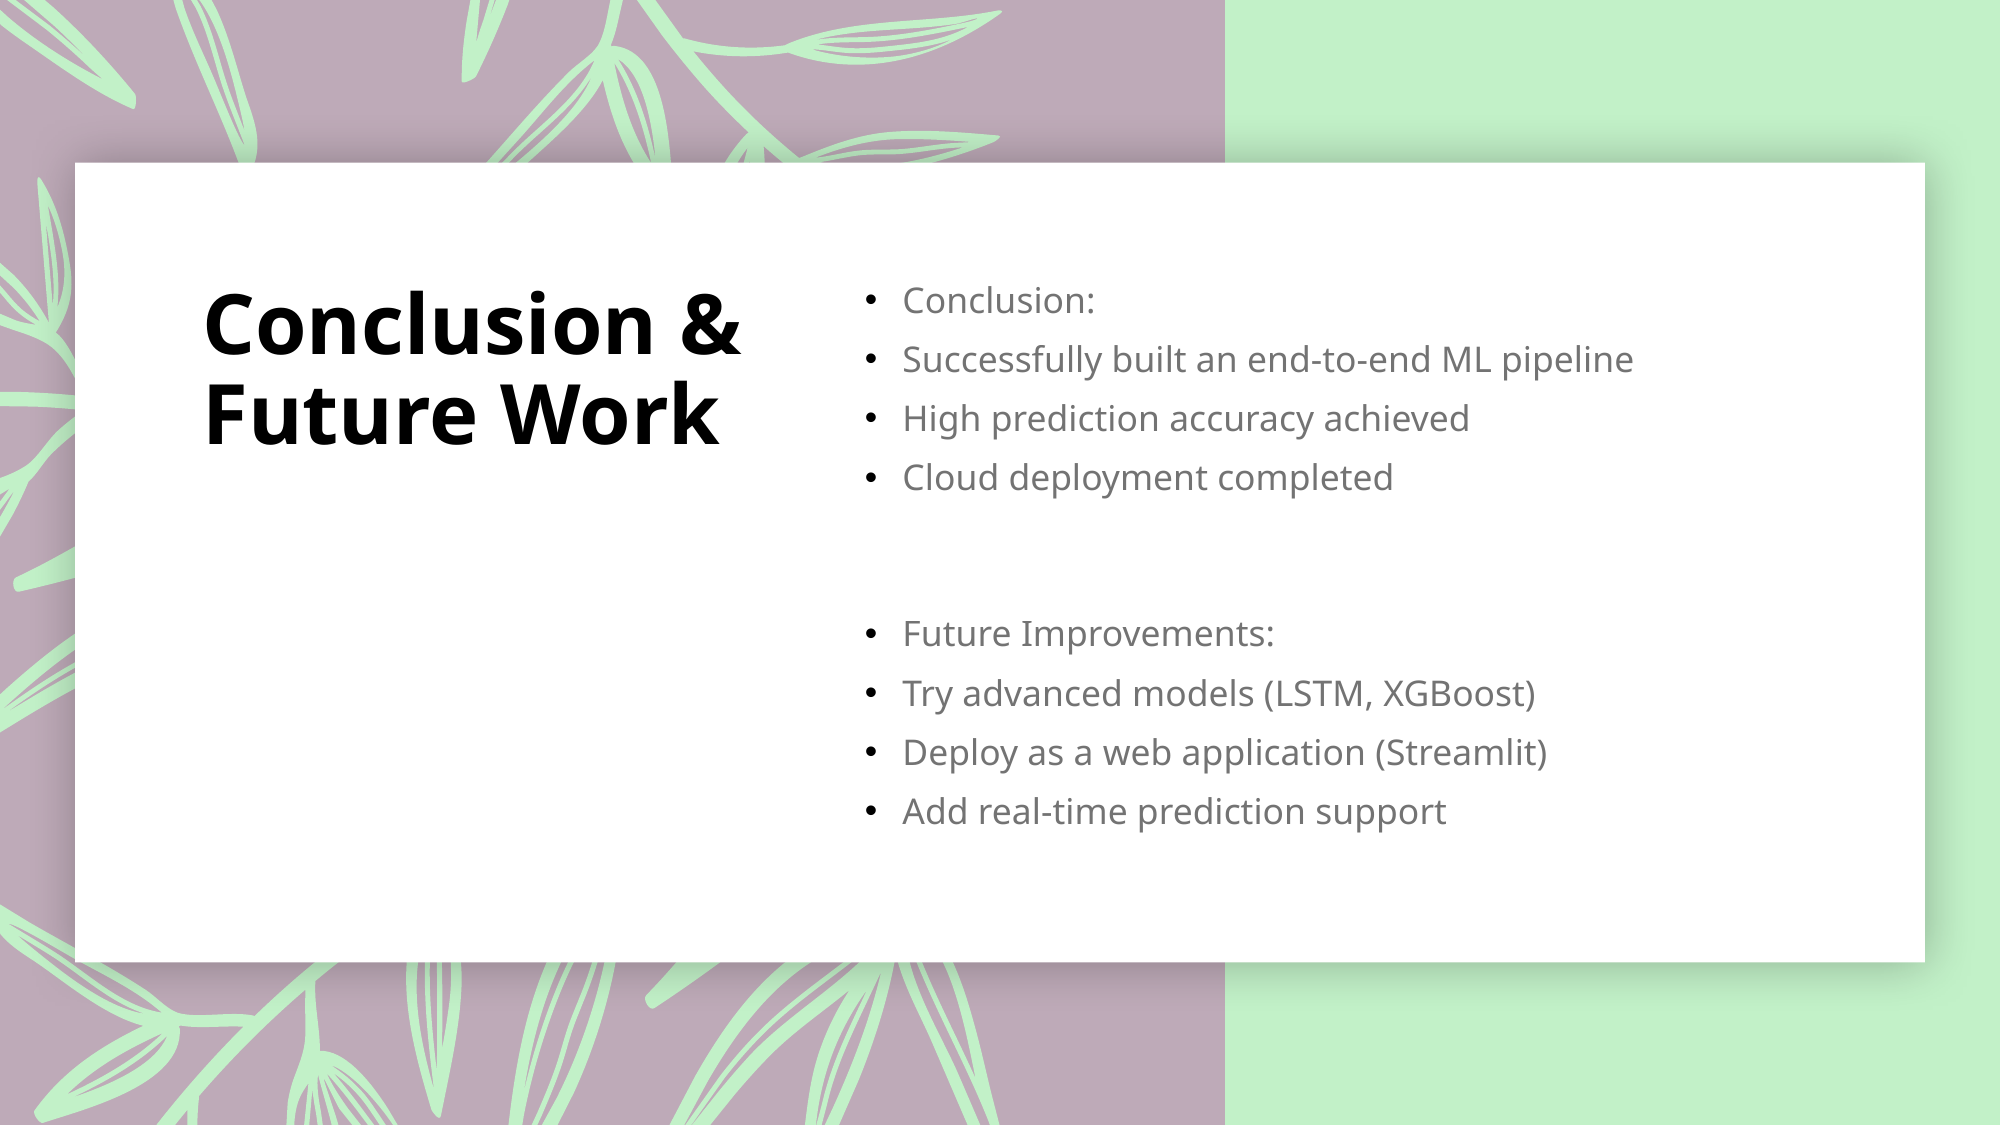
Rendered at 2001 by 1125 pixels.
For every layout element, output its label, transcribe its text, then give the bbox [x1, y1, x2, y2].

text_box [1226, 0, 2000, 1125]
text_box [0, 0, 1226, 1125]
list Conclusion: Successfully built an end-to-end ML pipeline High prediction accuracy achieved Cloud deployment completed Future Improvements: Try advanced models (LSTM, XGBoost) Deploy as a web application (Streamlit) Add real-time prediction support [1226, 275, 1775, 850]
text_box [1226, 161, 1927, 964]
